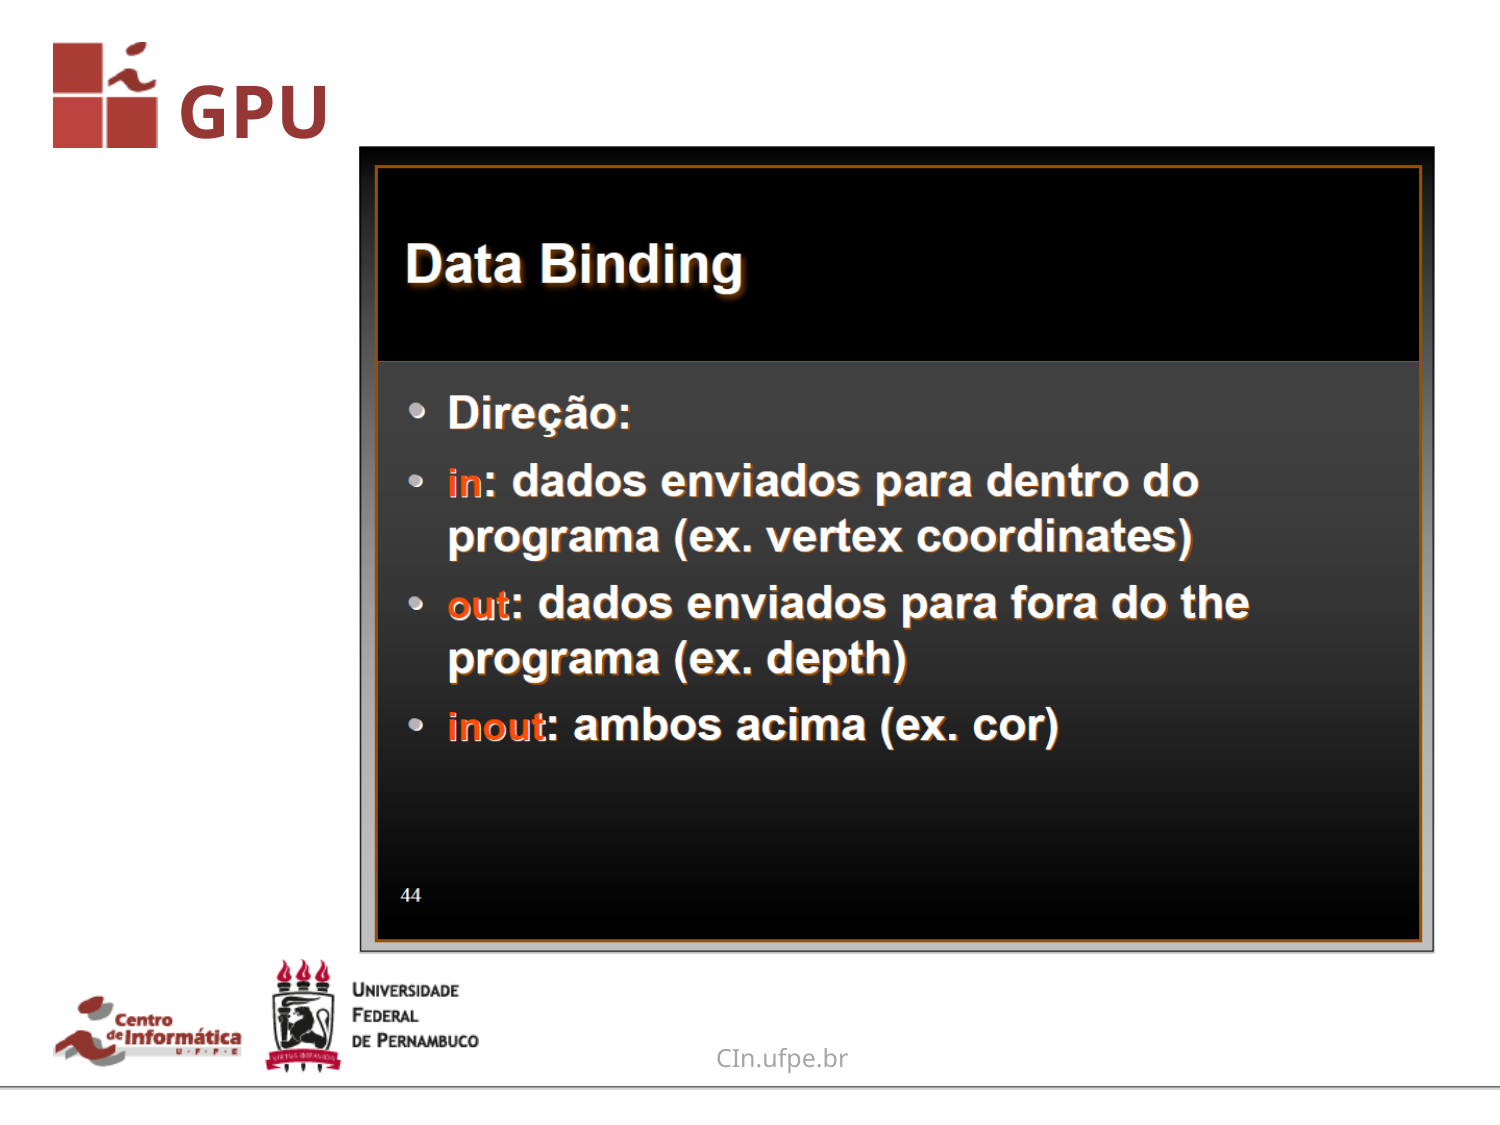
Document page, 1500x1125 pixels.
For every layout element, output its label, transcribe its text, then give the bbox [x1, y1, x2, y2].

picture [52, 136, 1442, 1074]
text_box CIn.ufpe.br [701, 1035, 864, 1080]
text_box GPU [162, 22, 1478, 197]
picture [0, 1086, 1500, 1091]
picture [52, 42, 159, 148]
